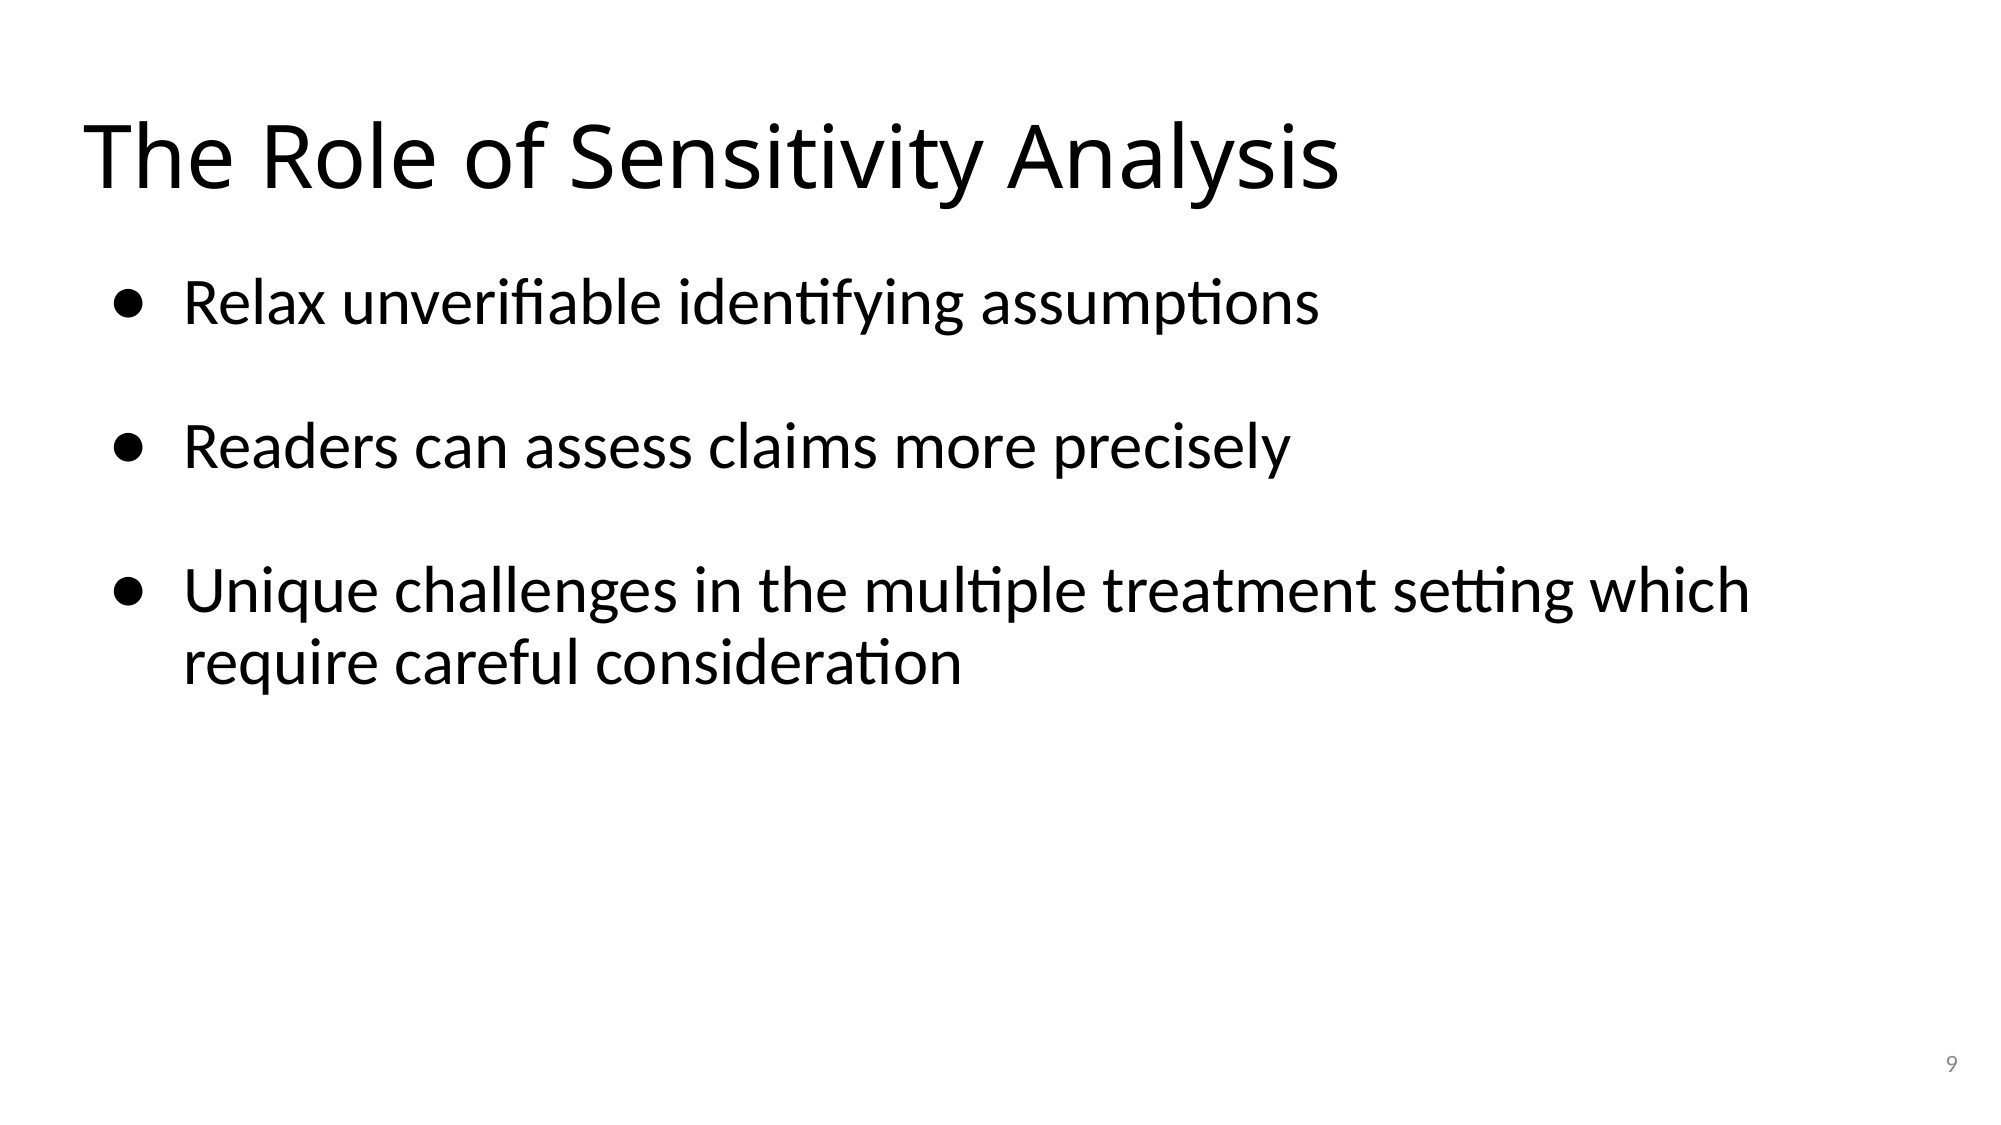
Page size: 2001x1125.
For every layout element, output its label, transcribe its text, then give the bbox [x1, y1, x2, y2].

title The Role of Sensitivity Analysis [68, 97, 1932, 223]
slide_number 9 [1853, 1019, 1974, 1106]
list Relax unverifiable identifying assumptions Readers can assess claims more precisely Unique challenges in the multiple treatment setting which require careful consideration [68, 252, 1932, 1000]
